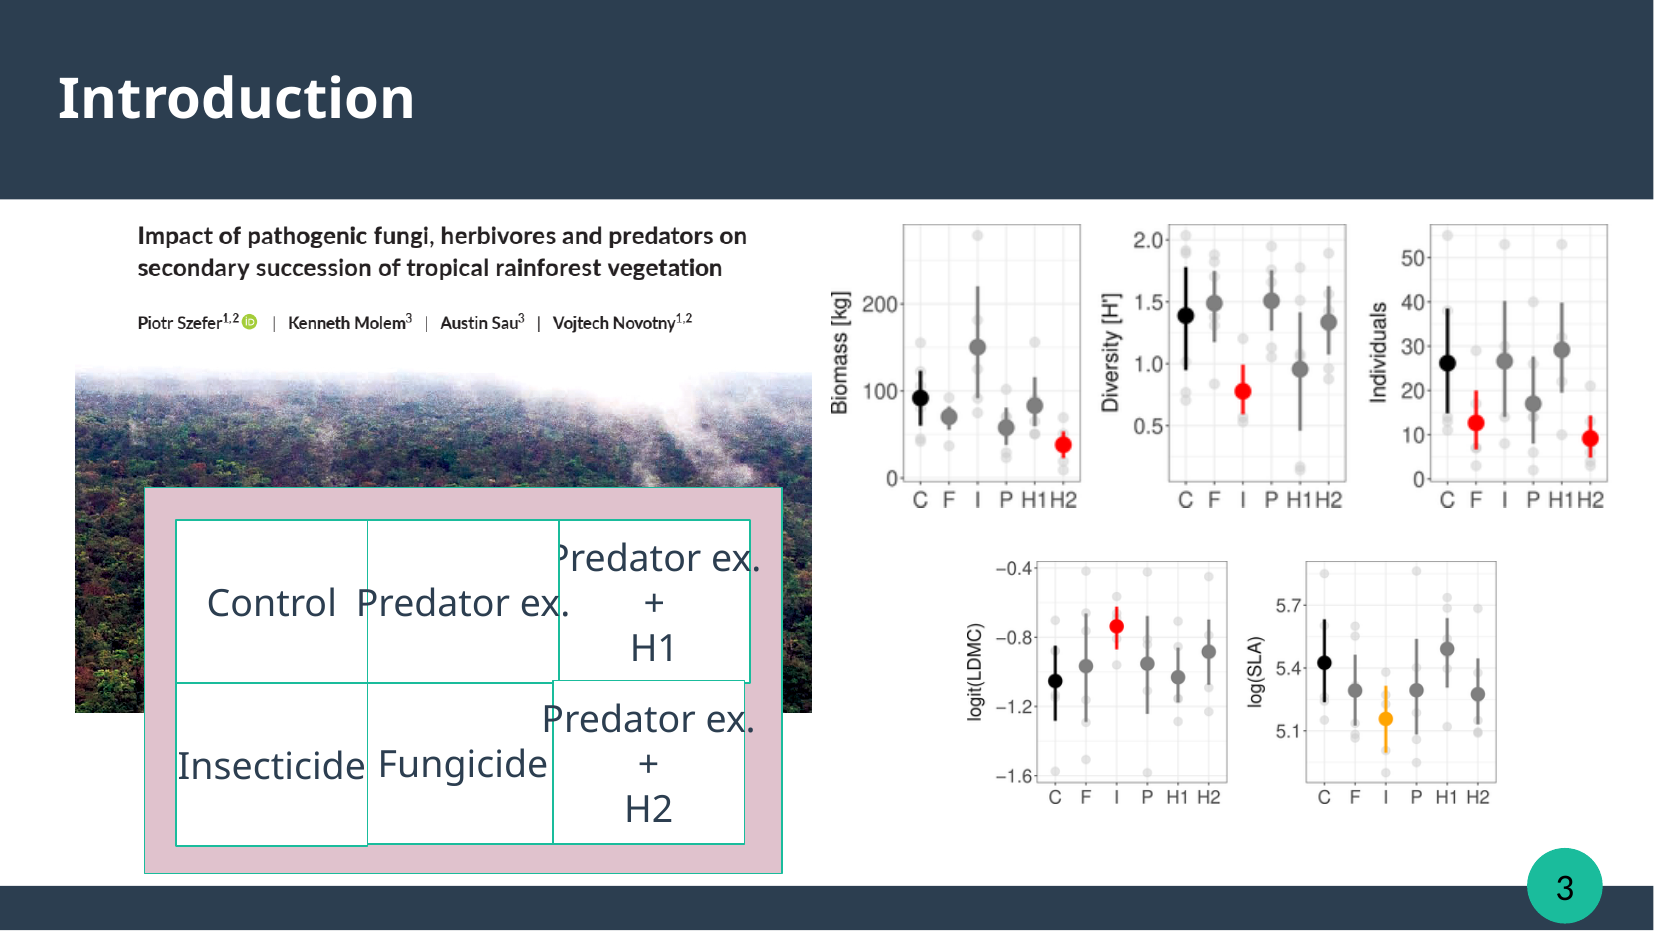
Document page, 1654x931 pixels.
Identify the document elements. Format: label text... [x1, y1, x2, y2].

picture [967, 561, 1501, 805]
picture [74, 354, 812, 713]
text_box Insecticide [176, 713, 368, 847]
picture [133, 221, 750, 338]
picture [831, 224, 1613, 508]
text_box [144, 713, 782, 874]
text_box Fungicide [367, 713, 553, 844]
title Introduction [59, 37, 1595, 156]
text_box Predator ex. + H2 [553, 713, 745, 844]
